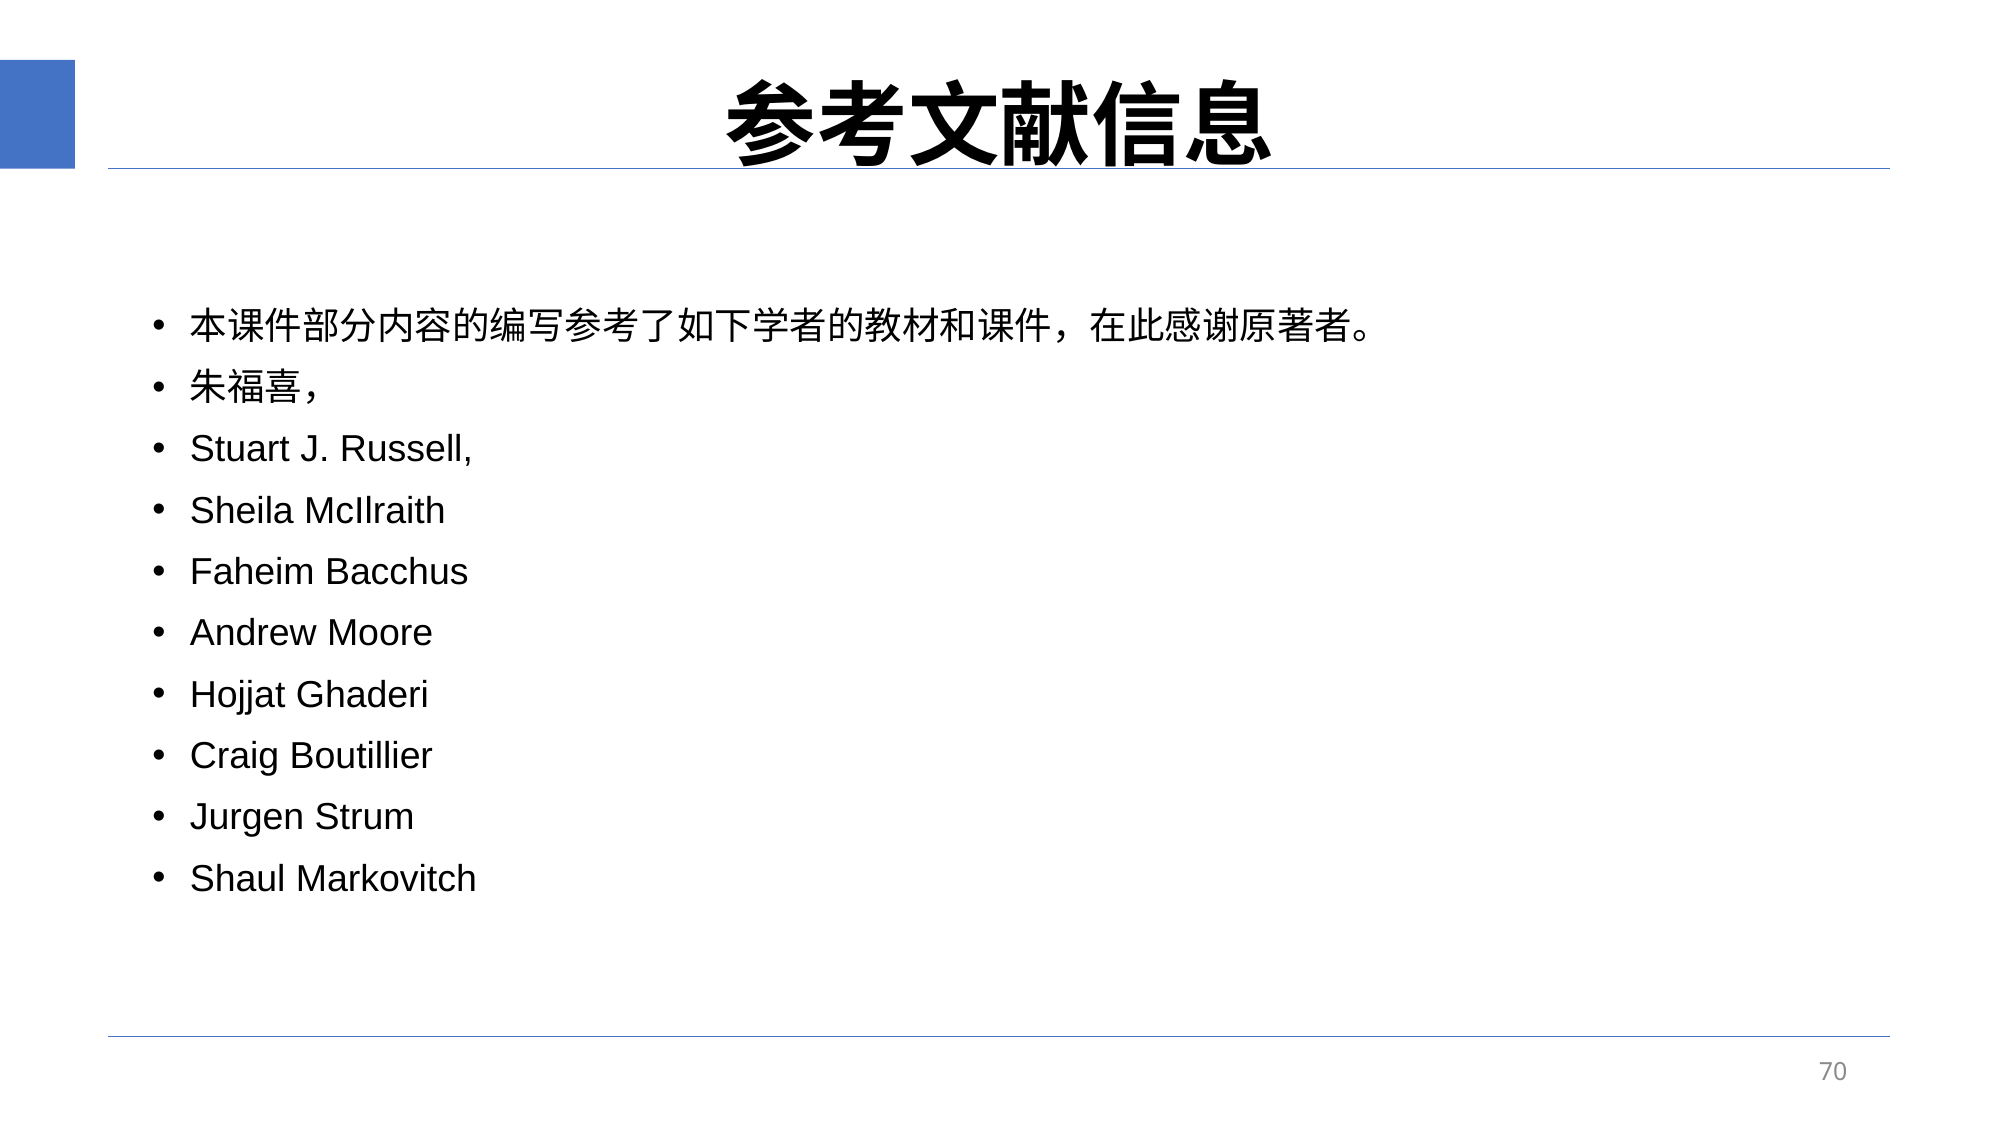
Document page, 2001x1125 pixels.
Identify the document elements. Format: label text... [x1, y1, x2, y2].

title 参考文献信息 [137, 19, 1863, 238]
list 本课件部分内容的编写参考了如下学者的教材和课件，在此感谢原著者。 朱福喜， Stuart J. Russell, Sheila McIlraith Faheim Bacchus Andrew Moore Hojjat Ghaderi Craig Boutillier Jurgen Strum Shaul Markovitch [137, 299, 1863, 953]
slide_number 70 [1412, 1042, 1863, 1103]
